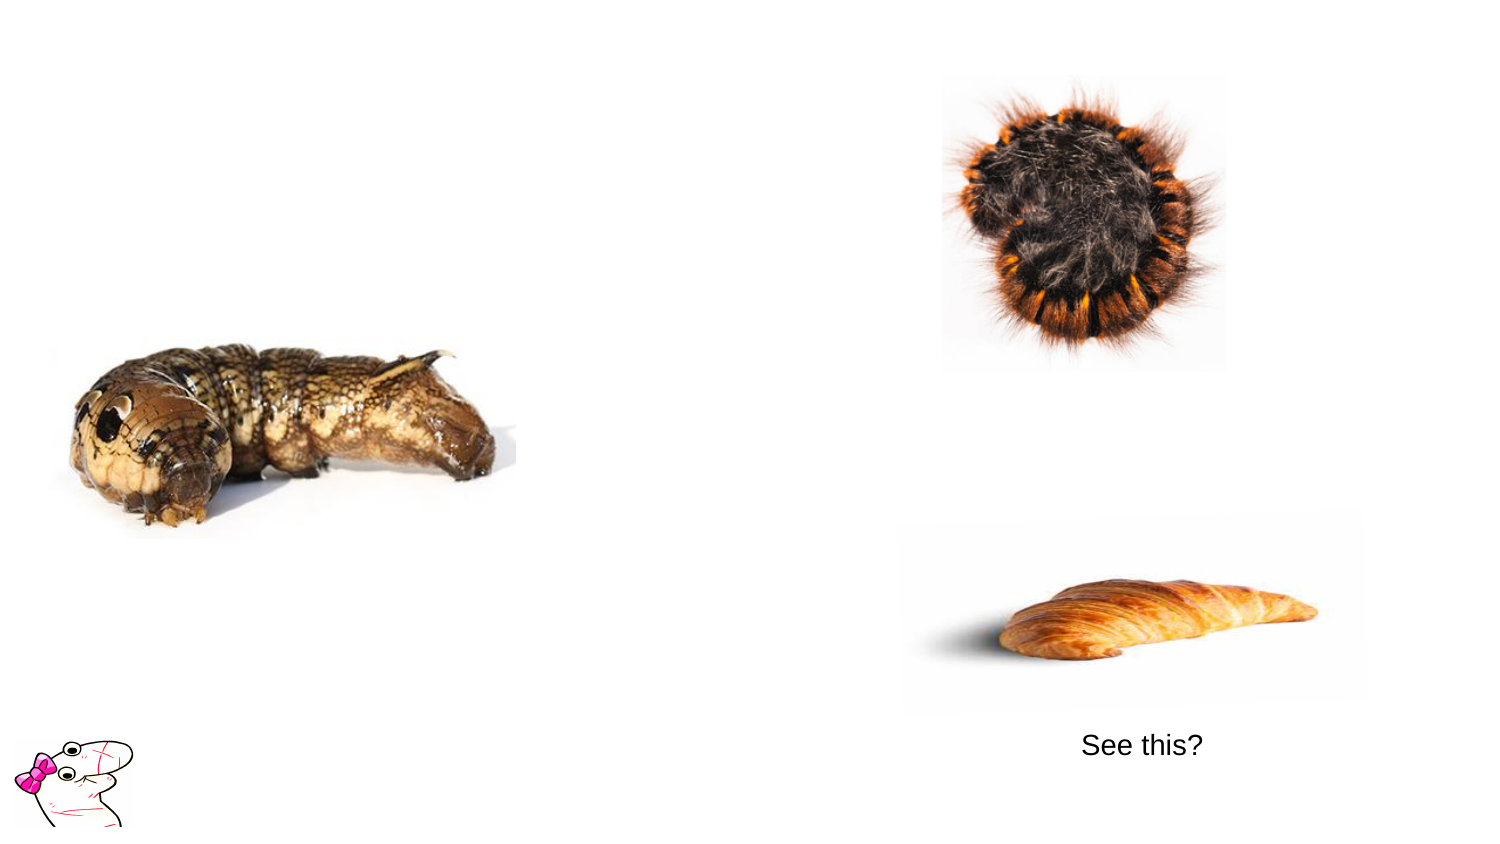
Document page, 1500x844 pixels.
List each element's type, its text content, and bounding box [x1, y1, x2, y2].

picture [13, 739, 134, 827]
picture [898, 510, 1368, 714]
picture [941, 75, 1227, 372]
picture [43, 333, 517, 539]
text_box See this? [998, 713, 1295, 777]
